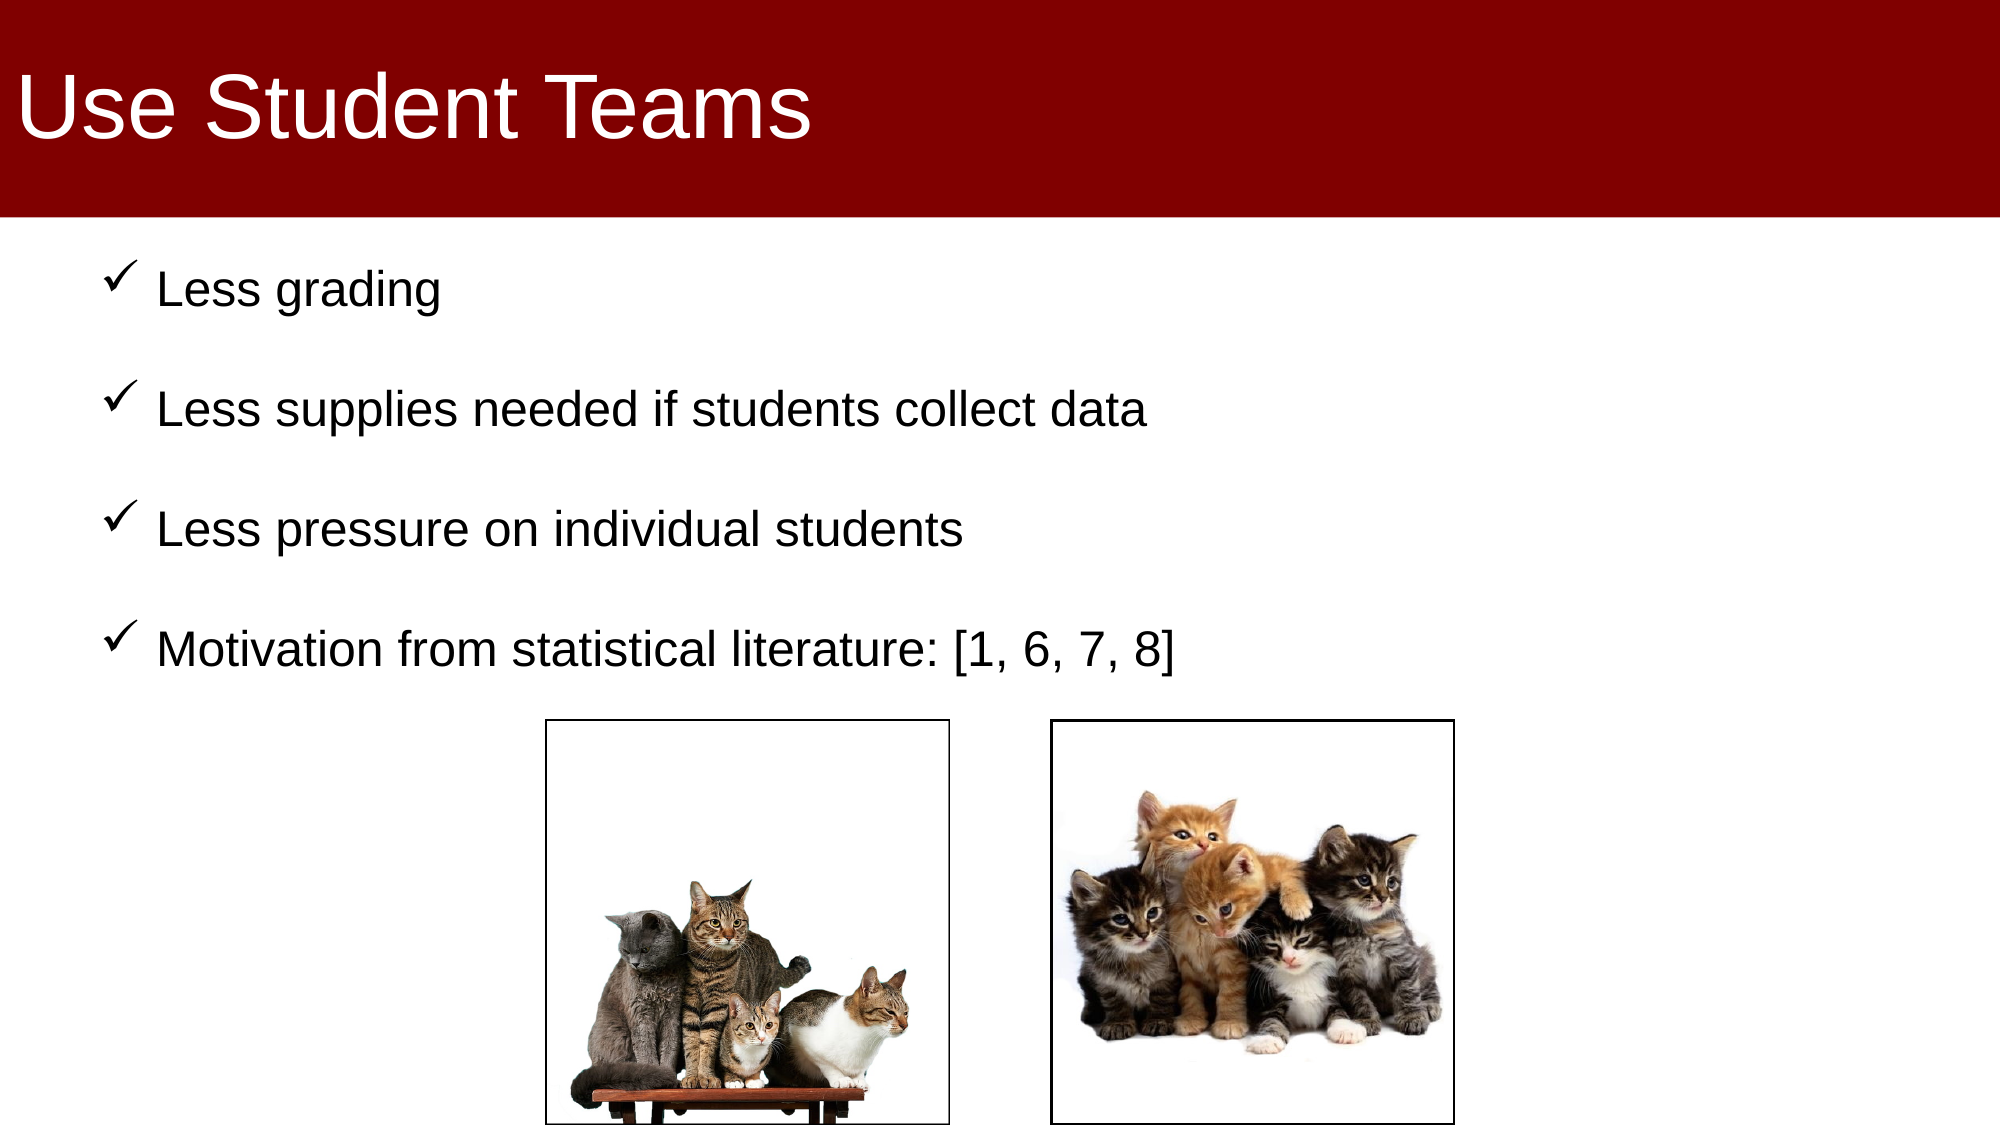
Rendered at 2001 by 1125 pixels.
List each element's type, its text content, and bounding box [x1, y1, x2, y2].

picture [544, 719, 950, 1125]
title Use Student Teams [0, 0, 2000, 218]
text_box Less grading Less supplies needed if students collect data Less pressure on individual students Motivation from statistical literature: [1, 6, 7, 8] [84, 249, 1278, 684]
picture [1049, 719, 1455, 1125]
